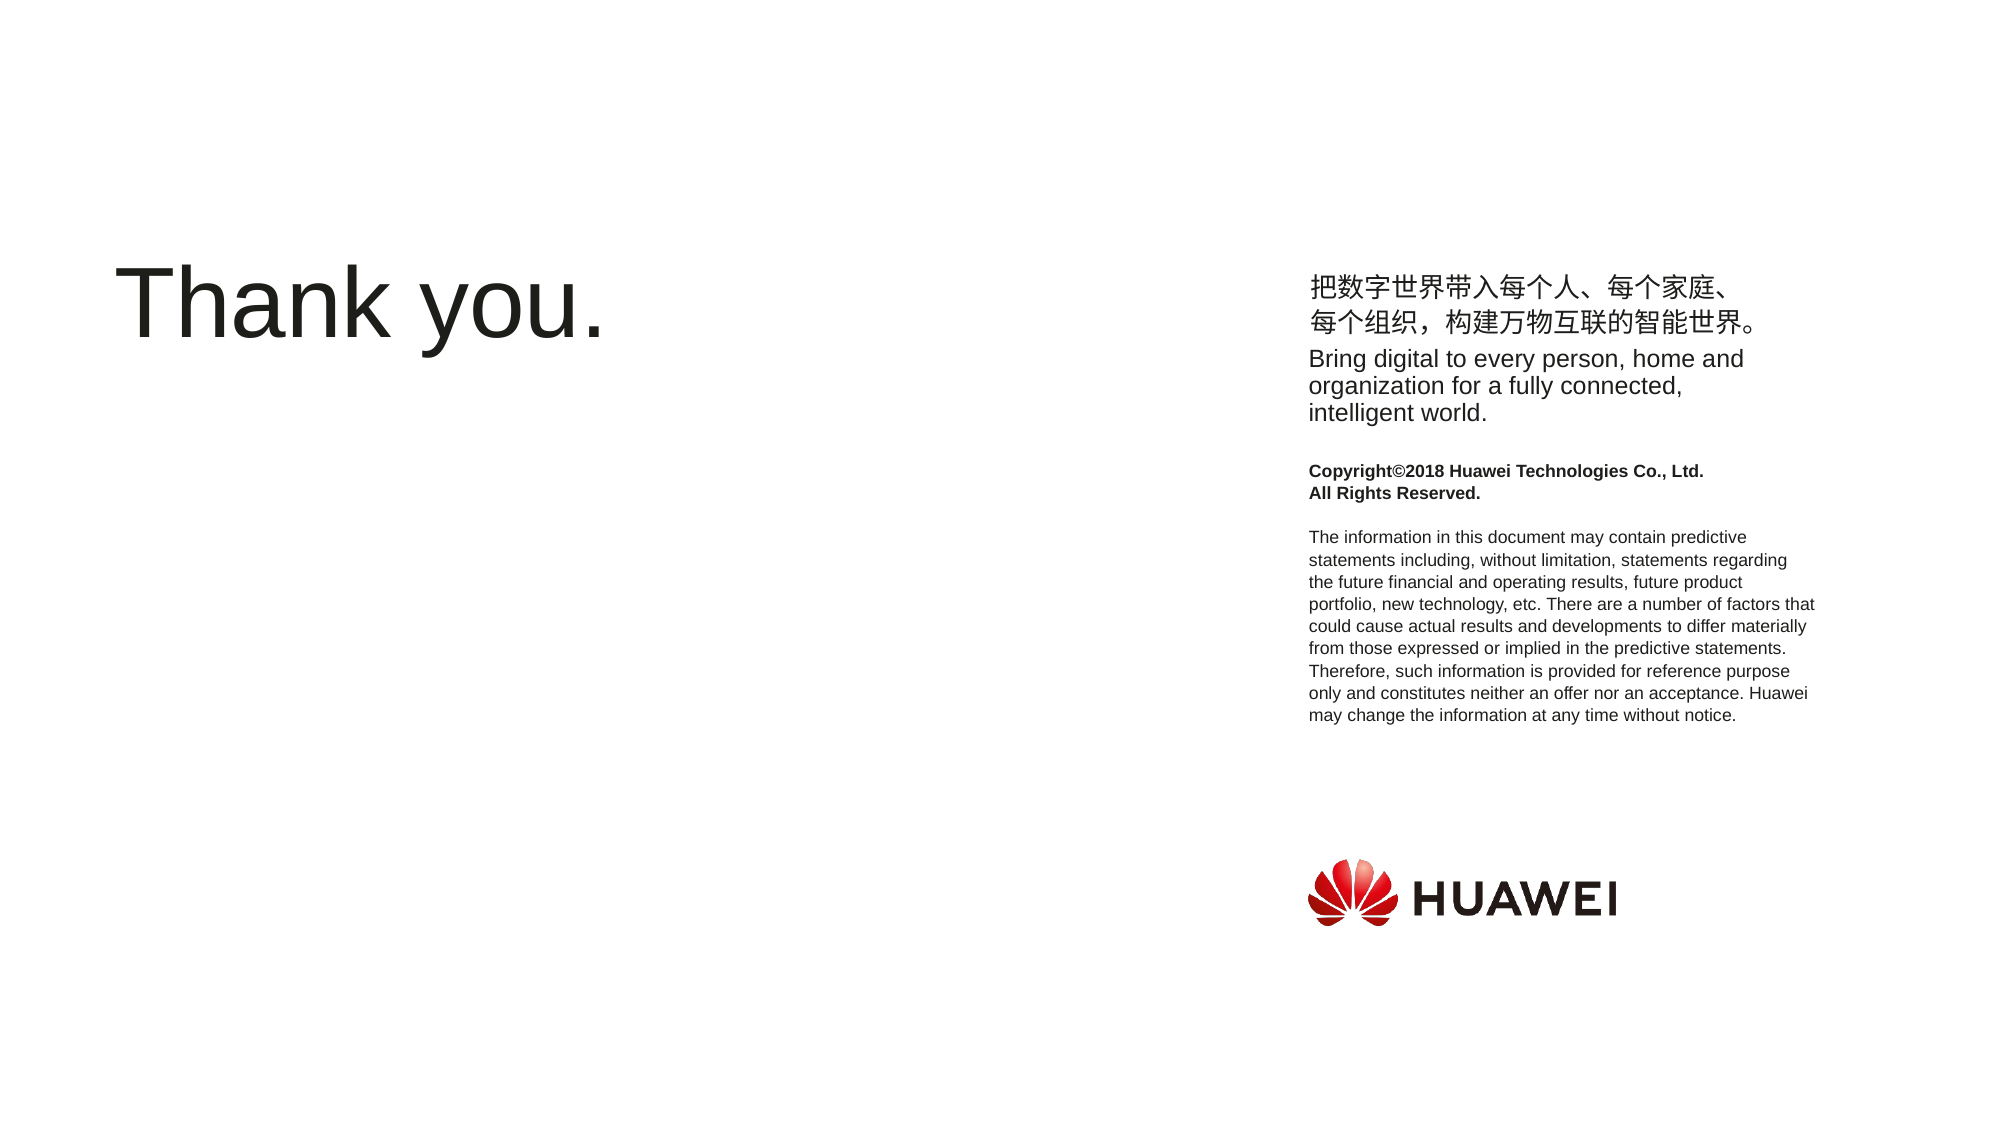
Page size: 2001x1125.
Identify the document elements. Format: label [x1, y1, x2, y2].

picture [1308, 859, 1616, 926]
